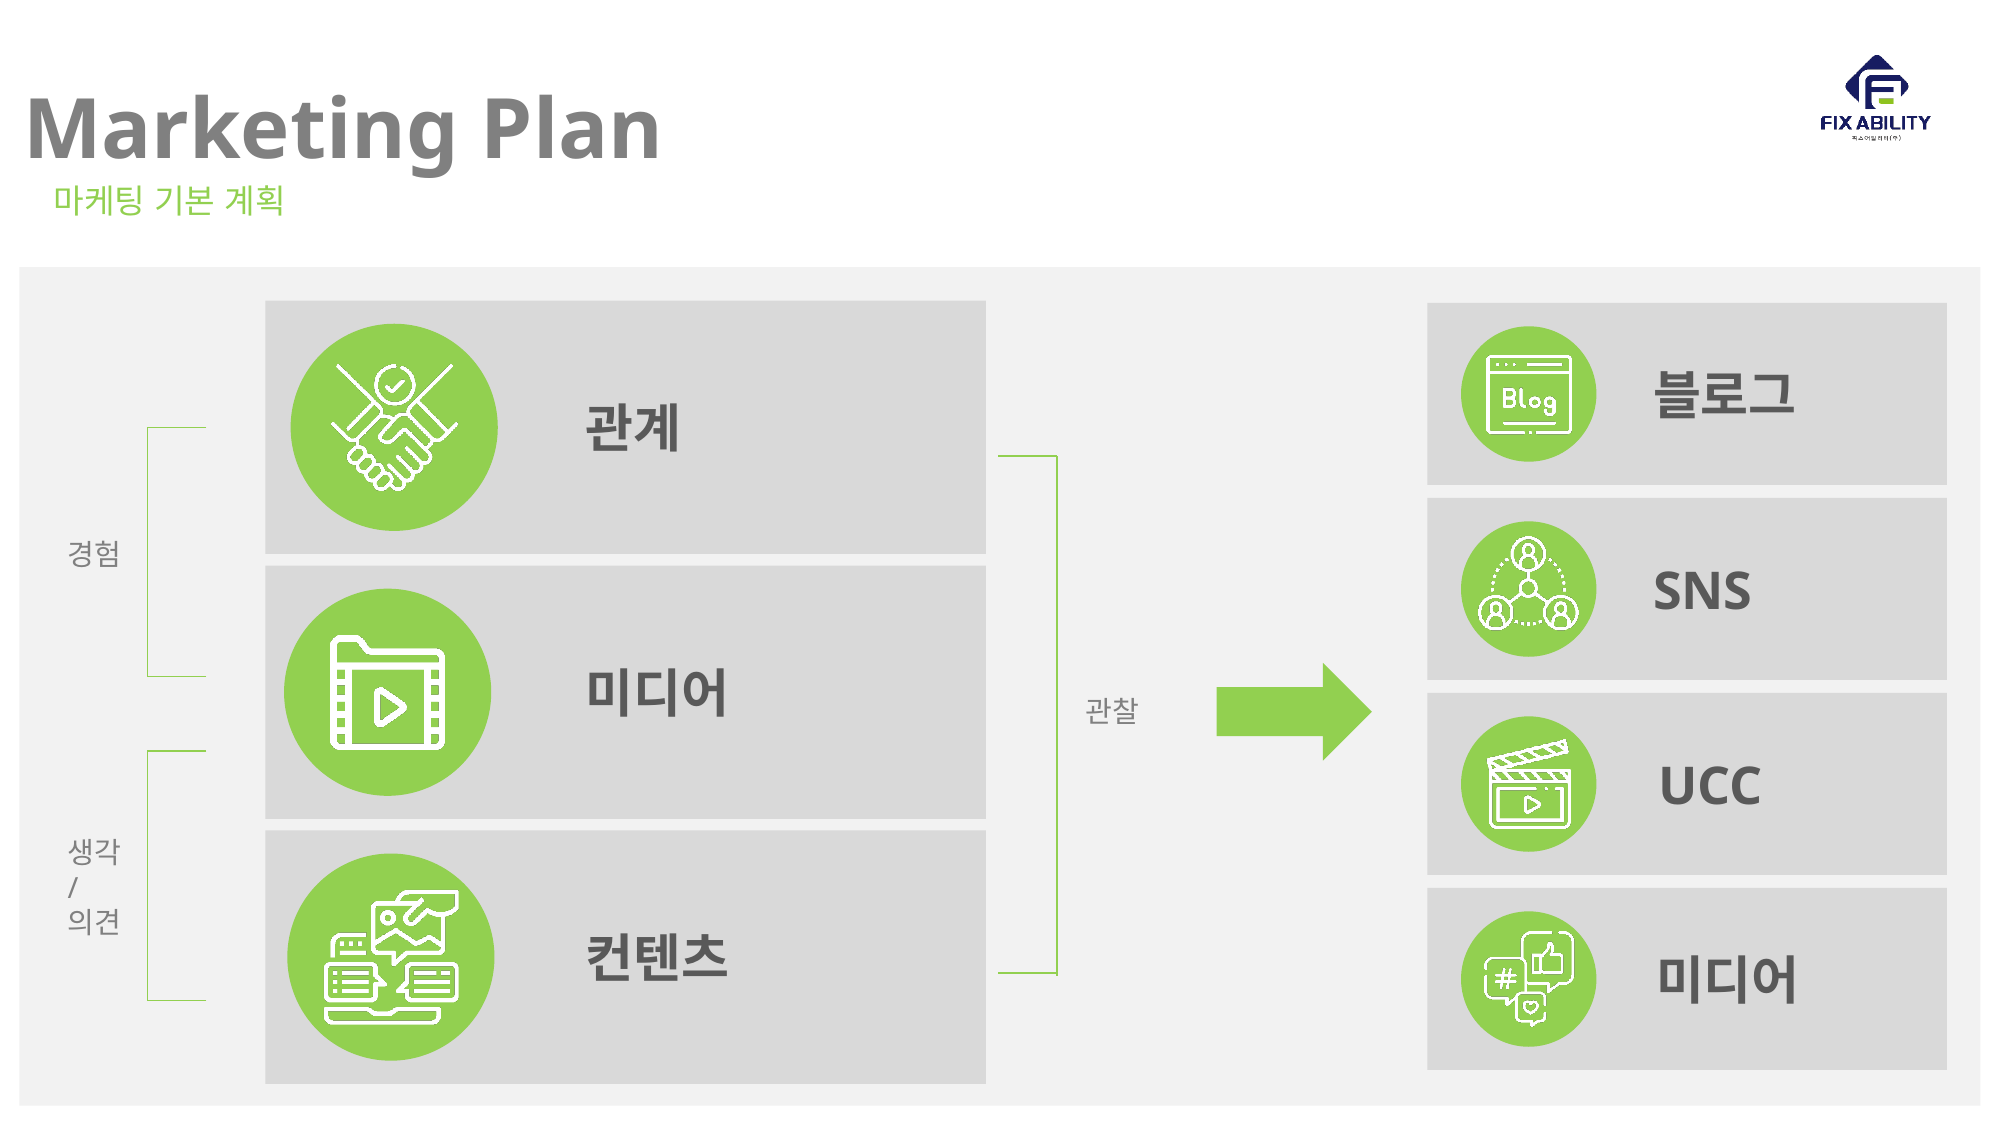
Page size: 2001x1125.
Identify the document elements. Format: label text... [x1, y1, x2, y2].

title Marketing Plan [0, 50, 1211, 201]
text_box [17, 265, 1982, 1108]
list 마케팅 기본 계획 [0, 172, 403, 235]
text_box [52, 300, 1948, 1085]
picture [1821, 54, 1931, 141]
